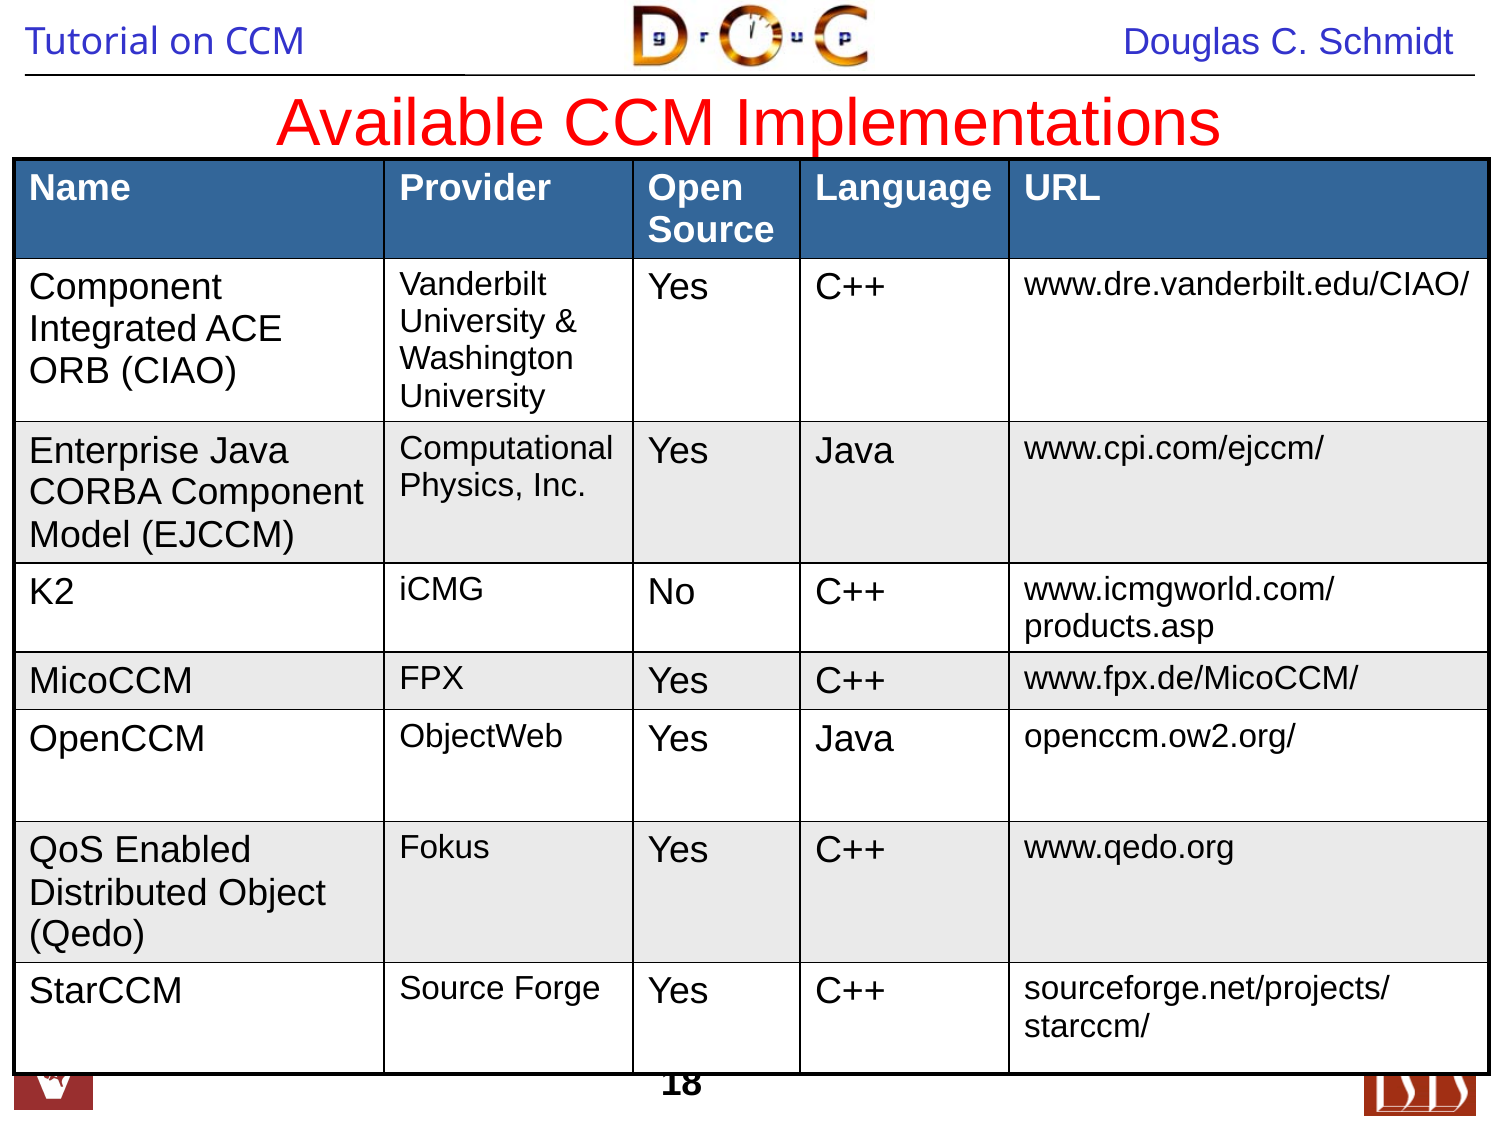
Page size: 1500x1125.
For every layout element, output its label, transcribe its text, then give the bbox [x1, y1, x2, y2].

table_cell www.icmgworld.com/ products.asp [1010, 564, 1487, 651]
title Available CCM Implementations [24, 87, 1476, 151]
table_cell www.dre.vanderbilt.edu/CIAO/ [1010, 259, 1487, 421]
picture [14, 1076, 93, 1110]
table_cell www.cpi.com/ejccm/ [1010, 422, 1487, 562]
table_cell Yes [634, 710, 799, 821]
picture [1364, 1076, 1476, 1116]
table_header Open Source [634, 161, 799, 258]
table_cell Yes [634, 259, 799, 421]
table_cell OpenCCM [16, 710, 383, 821]
table_cell Source Forge [385, 963, 632, 1072]
table_cell Enterprise Java CORBA Component Model (EJCCM) [16, 422, 383, 562]
table_cell C++ [801, 963, 1008, 1072]
table_header Language [801, 161, 1008, 258]
table_cell Java [801, 710, 1008, 821]
table_cell openccm.ow2.org/ [1010, 710, 1487, 821]
table_cell sourceforge.net/projects/ starccm/ [1010, 963, 1487, 1072]
table_cell Fokus [385, 822, 632, 962]
table_cell Yes [634, 822, 799, 962]
table_cell Java [801, 422, 1008, 562]
table_cell K2 [16, 564, 383, 651]
table_cell QoS Enabled Distributed Object (Qedo) [16, 822, 383, 962]
table_header Name [16, 161, 383, 258]
table_cell www.fpx.de/MicoCCM/ [1010, 653, 1487, 709]
table_cell StarCCM [16, 963, 383, 1072]
table_header Provider [385, 161, 632, 258]
table_cell MicoCCM [16, 653, 383, 709]
table_cell C++ [801, 259, 1008, 421]
table_cell C++ [801, 653, 1008, 709]
table_cell No [634, 564, 799, 651]
table_cell Yes [634, 422, 799, 562]
table_cell ObjectWeb [385, 710, 632, 821]
table_cell FPX [385, 653, 632, 709]
table_cell Vanderbilt University & Washington University [385, 259, 632, 421]
table_cell Yes [634, 963, 799, 1072]
table_cell Computational Physics, Inc. [385, 422, 632, 562]
table_header URL [1010, 161, 1487, 258]
table_cell www.qedo.org [1010, 822, 1487, 962]
table_cell C++ [801, 564, 1008, 651]
table_cell Component Integrated ACE ORB (CIAO) [16, 259, 383, 421]
table_cell iCMG [385, 564, 632, 651]
table_cell C++ [801, 822, 1008, 962]
picture [624, 0, 875, 71]
table_cell Yes [634, 653, 799, 709]
